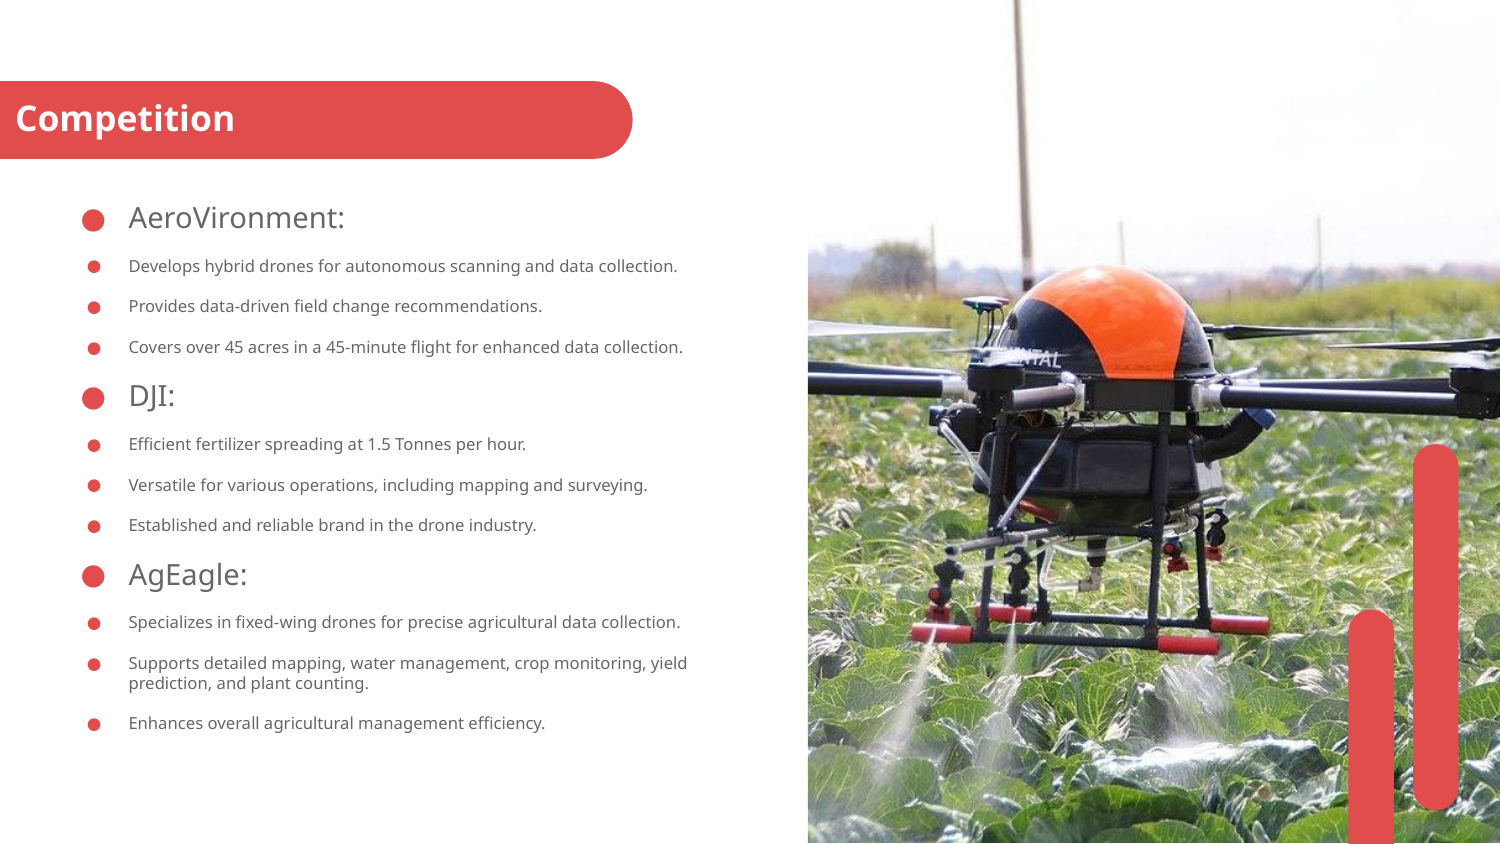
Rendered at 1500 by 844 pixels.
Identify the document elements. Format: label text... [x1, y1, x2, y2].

picture [807, 0, 1500, 843]
subtitle AeroVironment: Develops hybrid drones for autonomous scanning and data collection. Provides data-driven field change recommendations. Covers over 45 acres in a 45-minute flight for enhanced data collection. DJI: Efficient fertilizer spreading at 1.5 Tonnes per hour. Versatile for various operations, including mapping and surveying. Established and reliable brand in the drone industry. AgEagle: Specializes in fixed-wing drones for precise agricultural data collection. Supports detailed mapping, water management, crop monitoring, yield prediction, and plant counting. Enhances overall agricultural management efficiency. [38, 128, 783, 641]
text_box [1348, 443, 1459, 844]
title Competition [0, 81, 745, 176]
